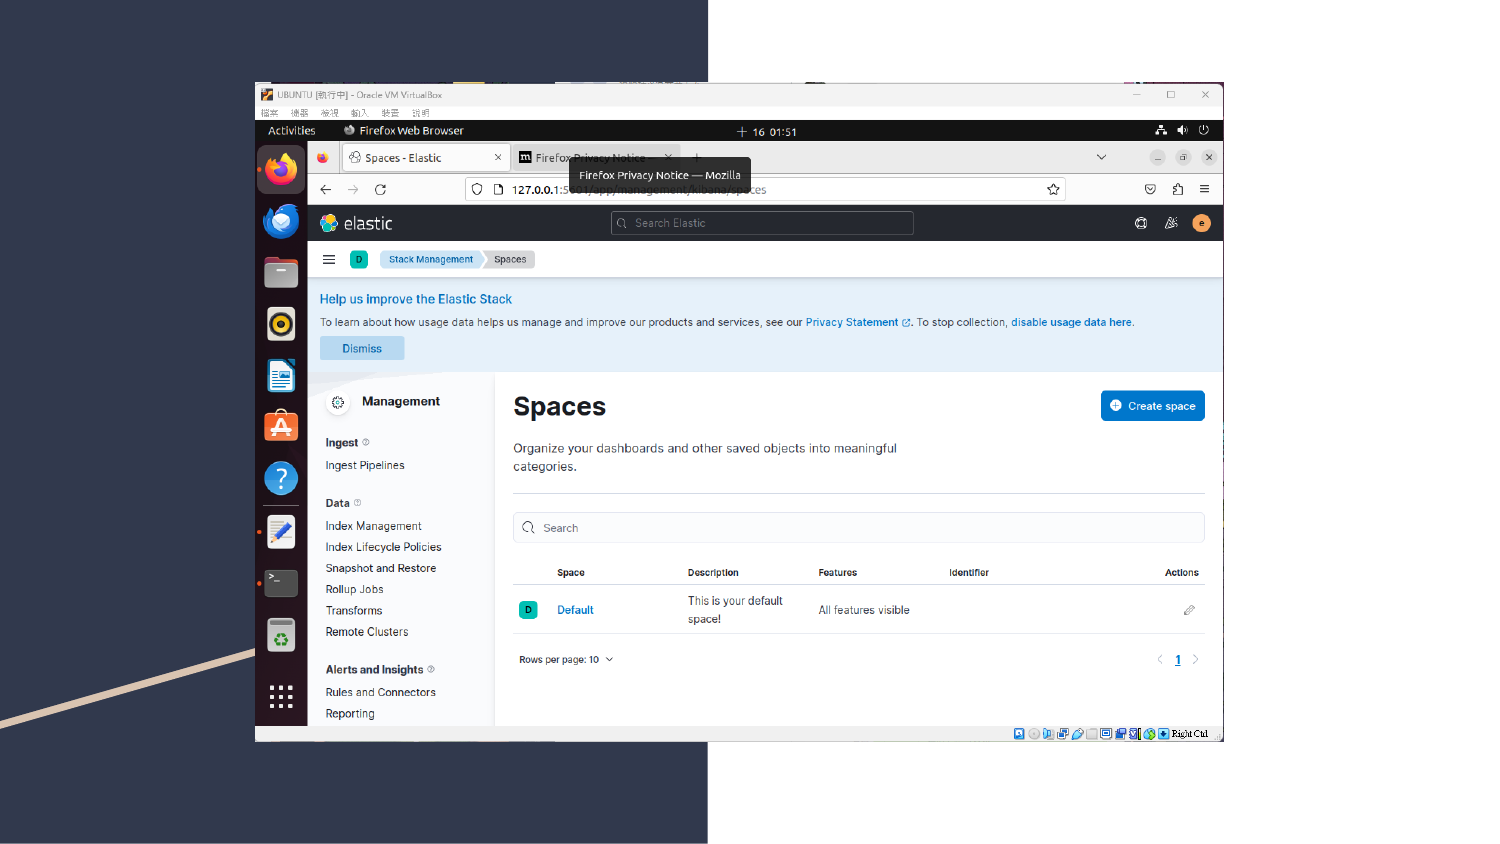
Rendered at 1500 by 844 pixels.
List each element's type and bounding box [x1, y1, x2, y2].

picture [255, 81, 1224, 742]
